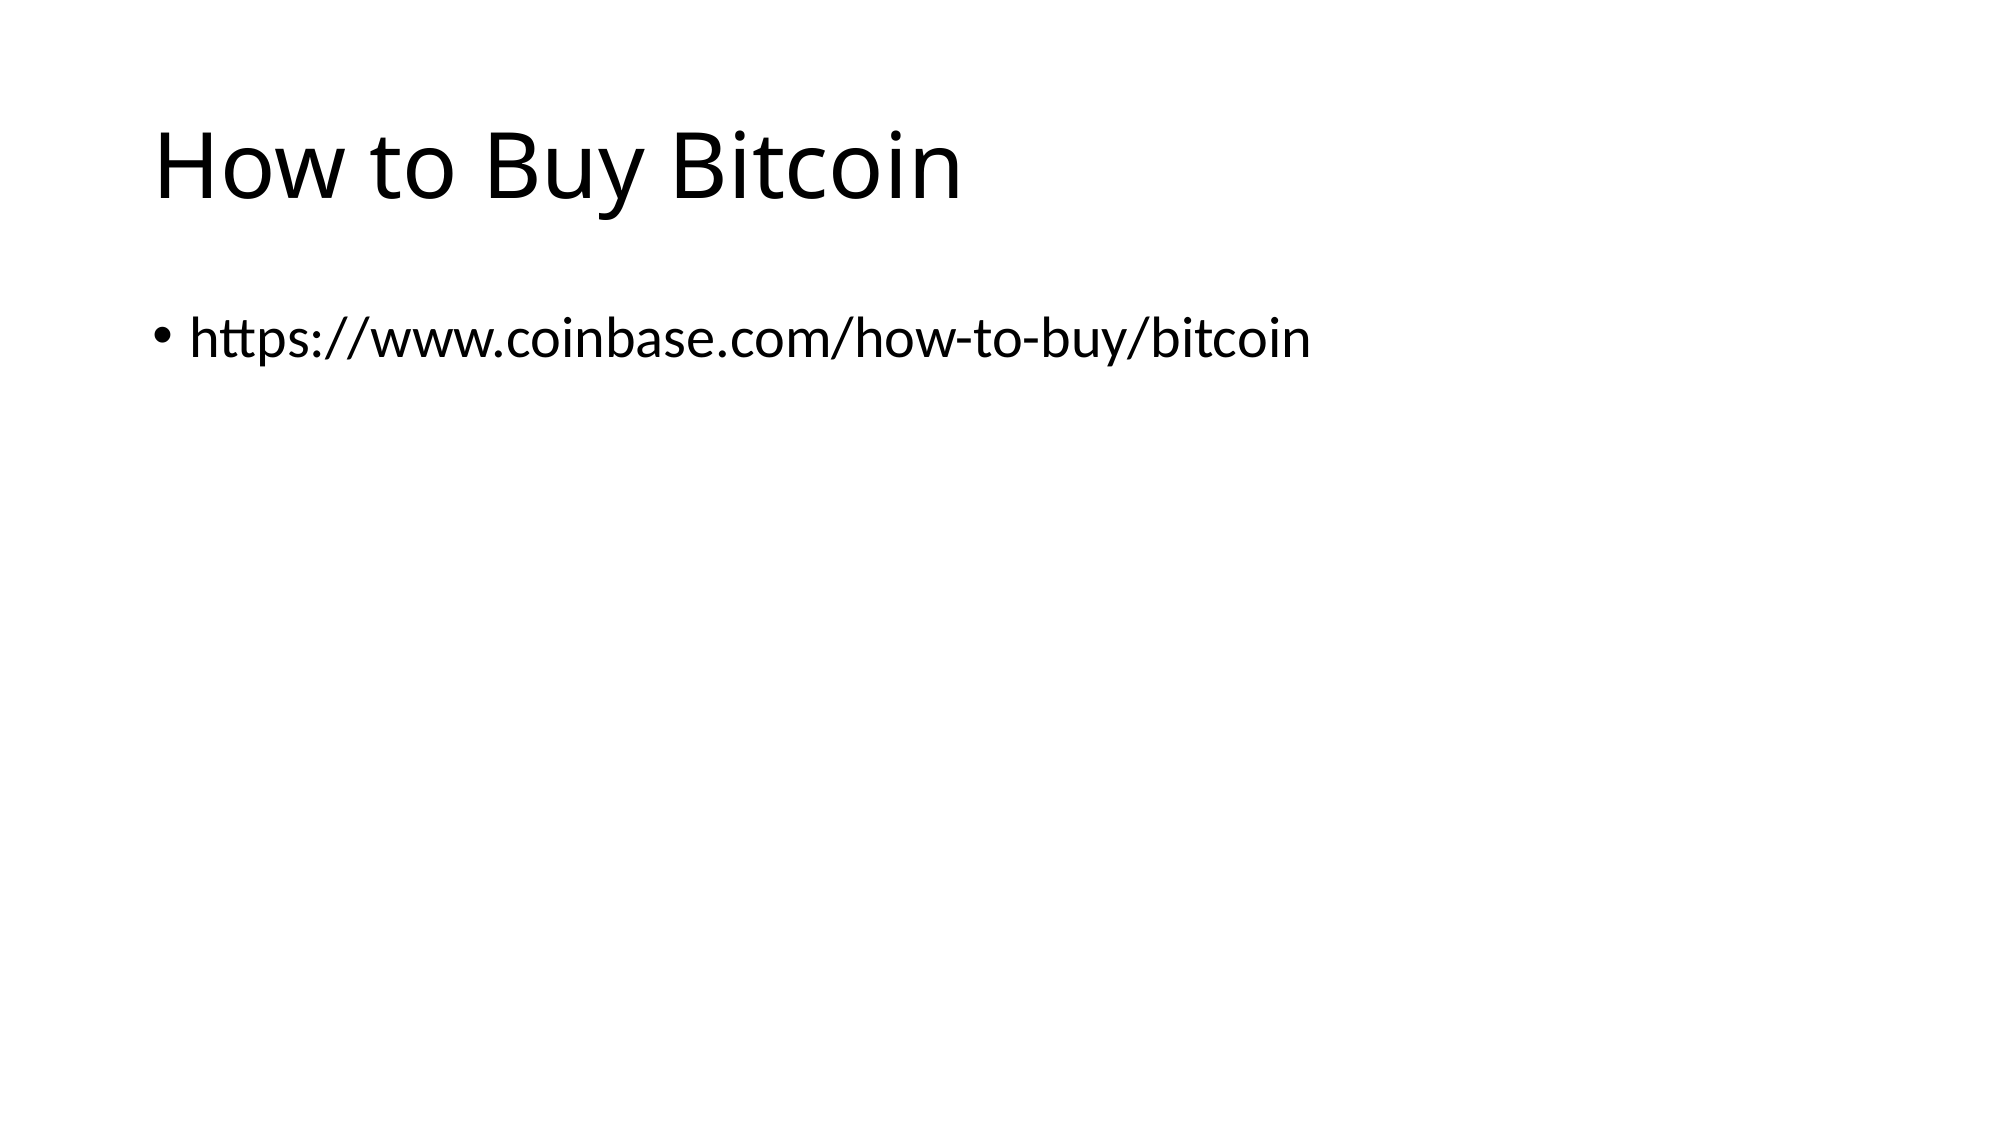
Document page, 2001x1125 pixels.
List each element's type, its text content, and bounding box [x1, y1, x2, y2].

list https://www.coinbase.com/how-to-buy/bitcoin [137, 299, 1863, 1014]
title How to Buy Bitcoin [137, 59, 1863, 278]
